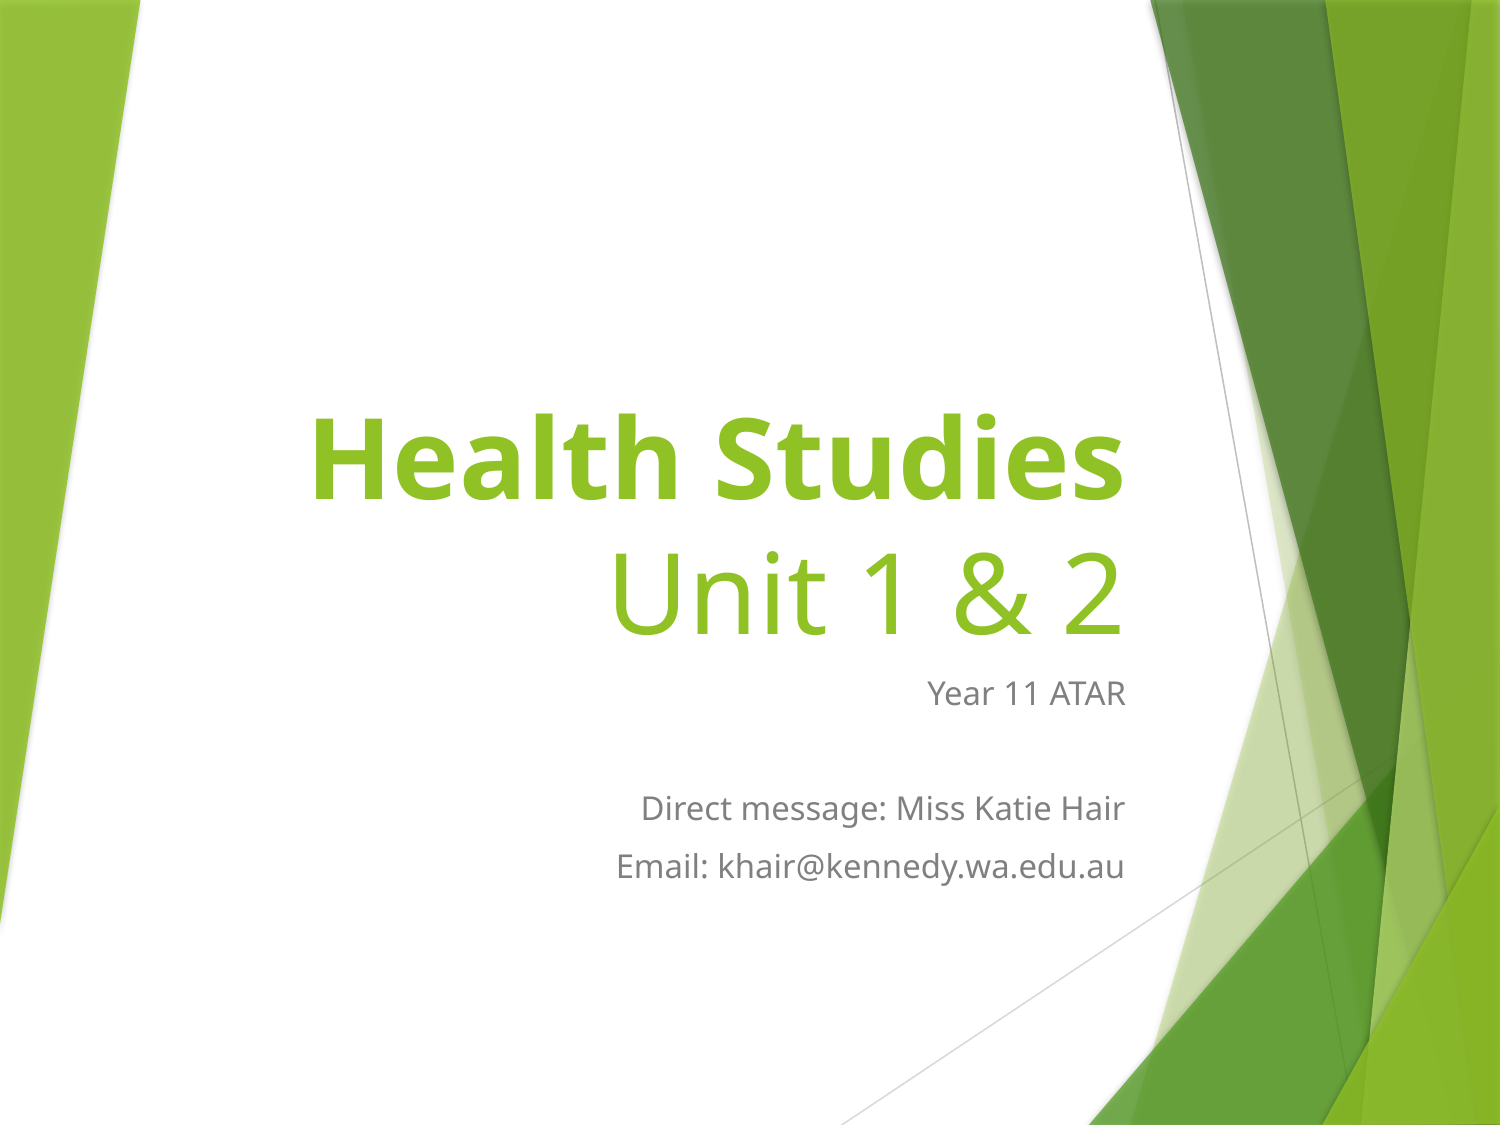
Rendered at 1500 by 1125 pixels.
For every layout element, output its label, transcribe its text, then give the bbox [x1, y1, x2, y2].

title Health Studies Unit 1 & 2 [185, 394, 1142, 664]
subtitle Year 11 ATAR Direct message: Miss Katie Hair Email: khair@kennedy.wa.edu.au [185, 664, 1142, 894]
